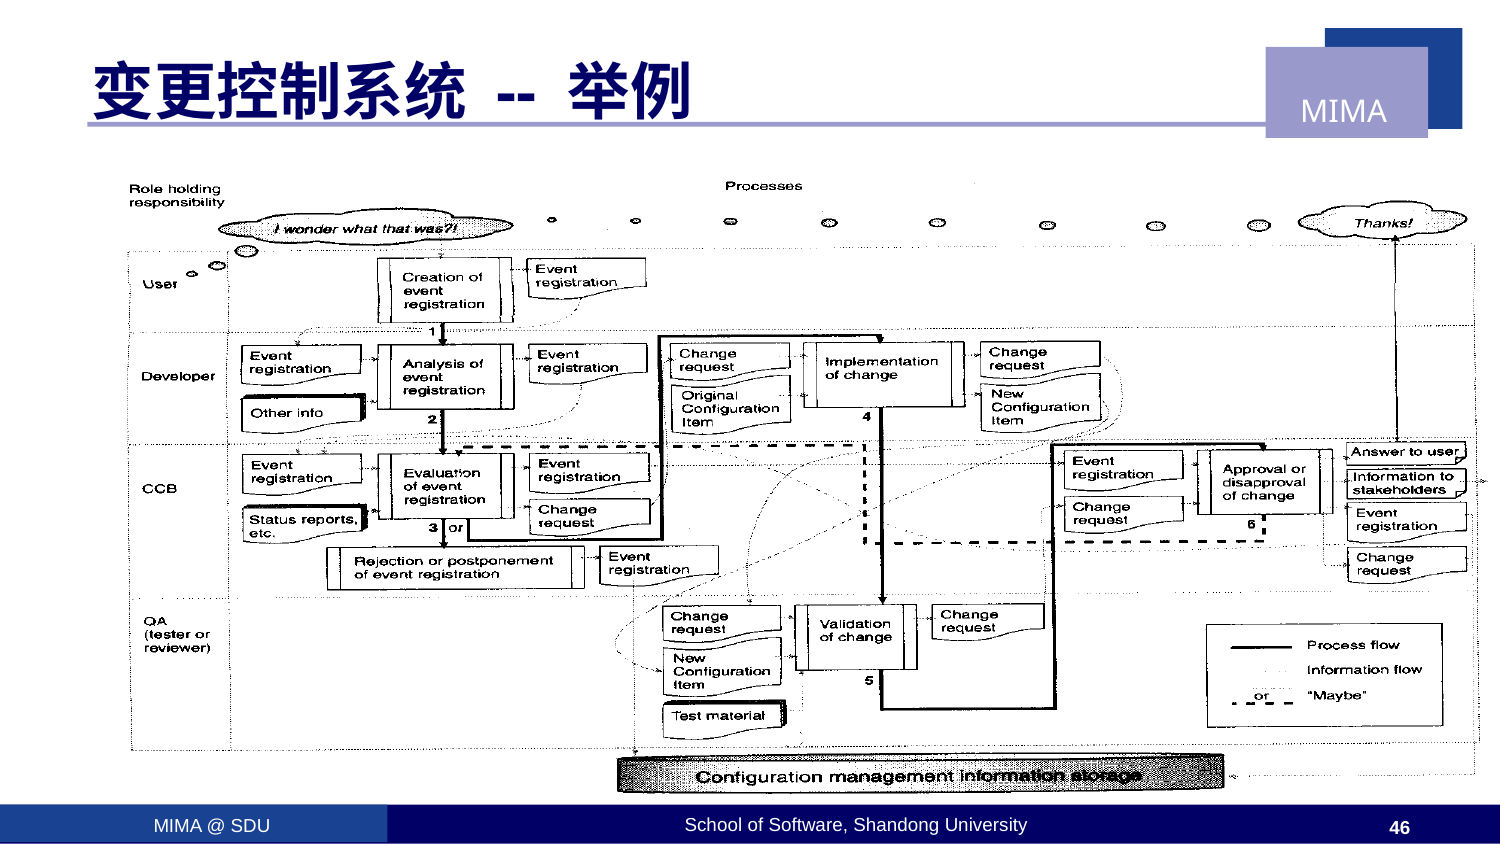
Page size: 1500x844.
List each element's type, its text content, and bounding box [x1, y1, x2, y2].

title 变更控制系统 -- 举例 [76, 44, 1291, 125]
picture [0, 137, 1500, 804]
